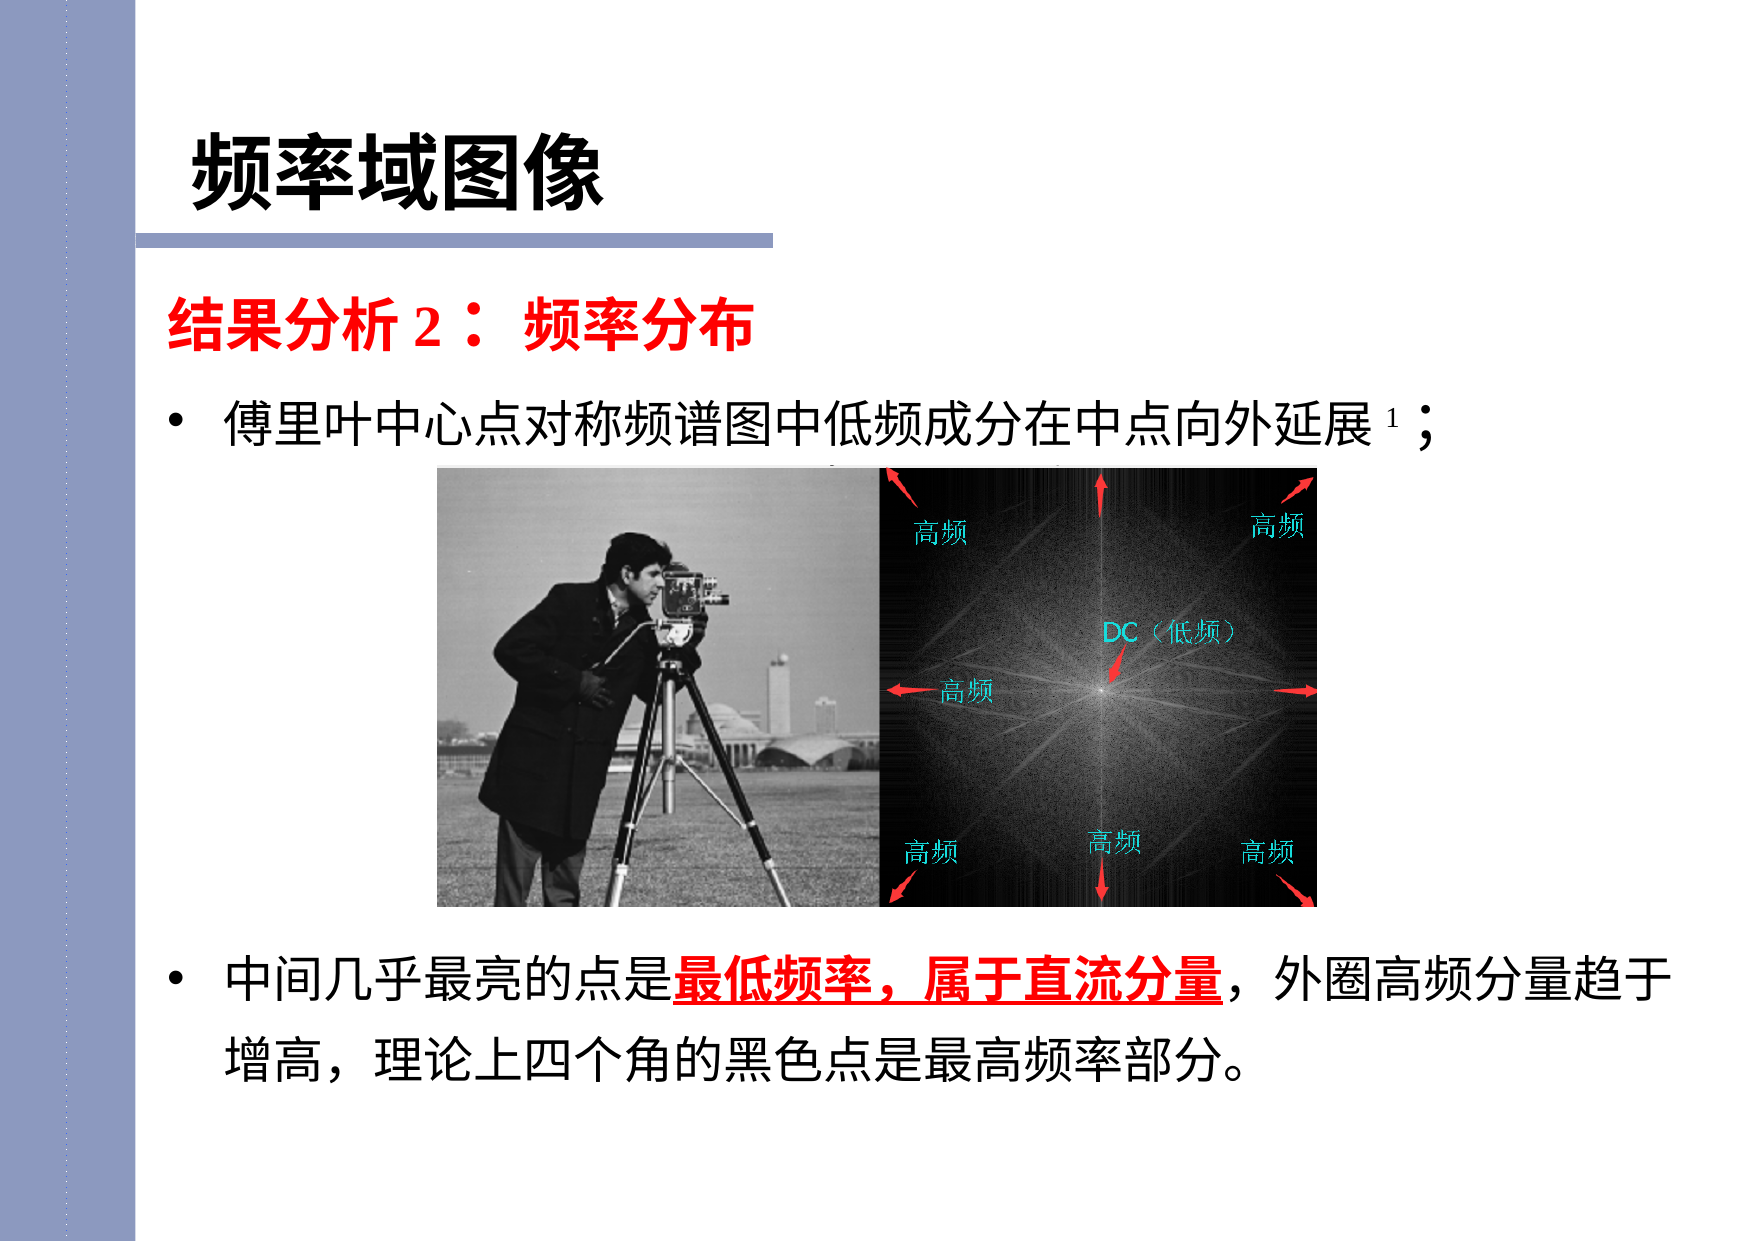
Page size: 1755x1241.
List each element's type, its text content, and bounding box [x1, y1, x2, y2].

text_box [0, 0, 1042, 1241]
text_box 结果分析2：频率分布 傅里叶中心点对称频谱图中低频成分在中点向外延展1； 中间几乎最亮的点是最低频率，属于直流分量，外圈高频分量趋于增高，理论上四个角的黑色点是最高频率部分。 [1042, 244, 1690, 1177]
picture [1042, 465, 1317, 907]
